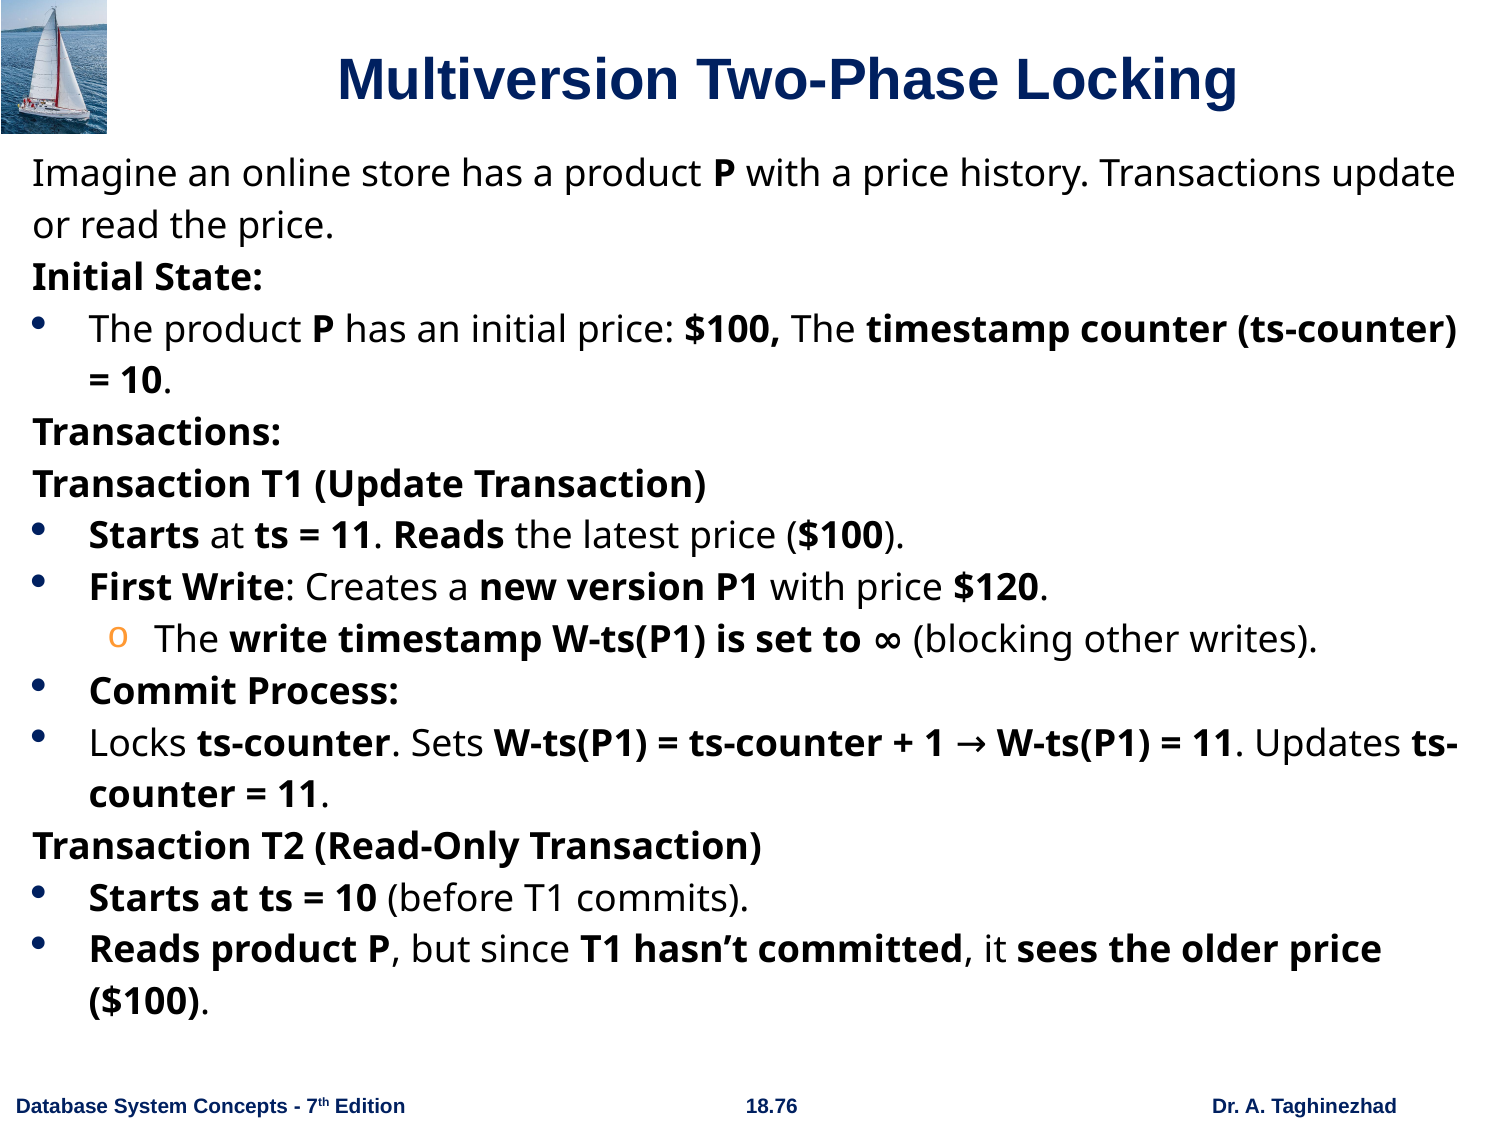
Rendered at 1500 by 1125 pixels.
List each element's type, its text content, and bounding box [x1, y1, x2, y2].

title Multiversion Two-Phase Locking [125, 18, 1452, 120]
list Imagine an online store has a product P with a price history. Transactions update or read the price. Initial State: The product P has an initial price: $100, The timestamp counter (ts-counter) = 10. Transactions: Transaction T1 (Update Transaction) Starts at ts = 11. Reads the latest price ($100). First Write: Creates a new version P1 with price $120. The write timestamp W-ts(P1) is set to ∞ (blocking other writes). Commit Process: Locks ts-counter. Sets W-ts(P1) = ts-counter + 1 → W-ts(P1) = 11. Updates ts-counter = 11. Transaction T2 (Read-Only Transaction) Starts at ts = 10 (before T1 commits). Reads product P, but since T1 hasn’t committed, it sees the older price ($100). [17, 135, 1500, 1053]
picture [1, 0, 107, 134]
